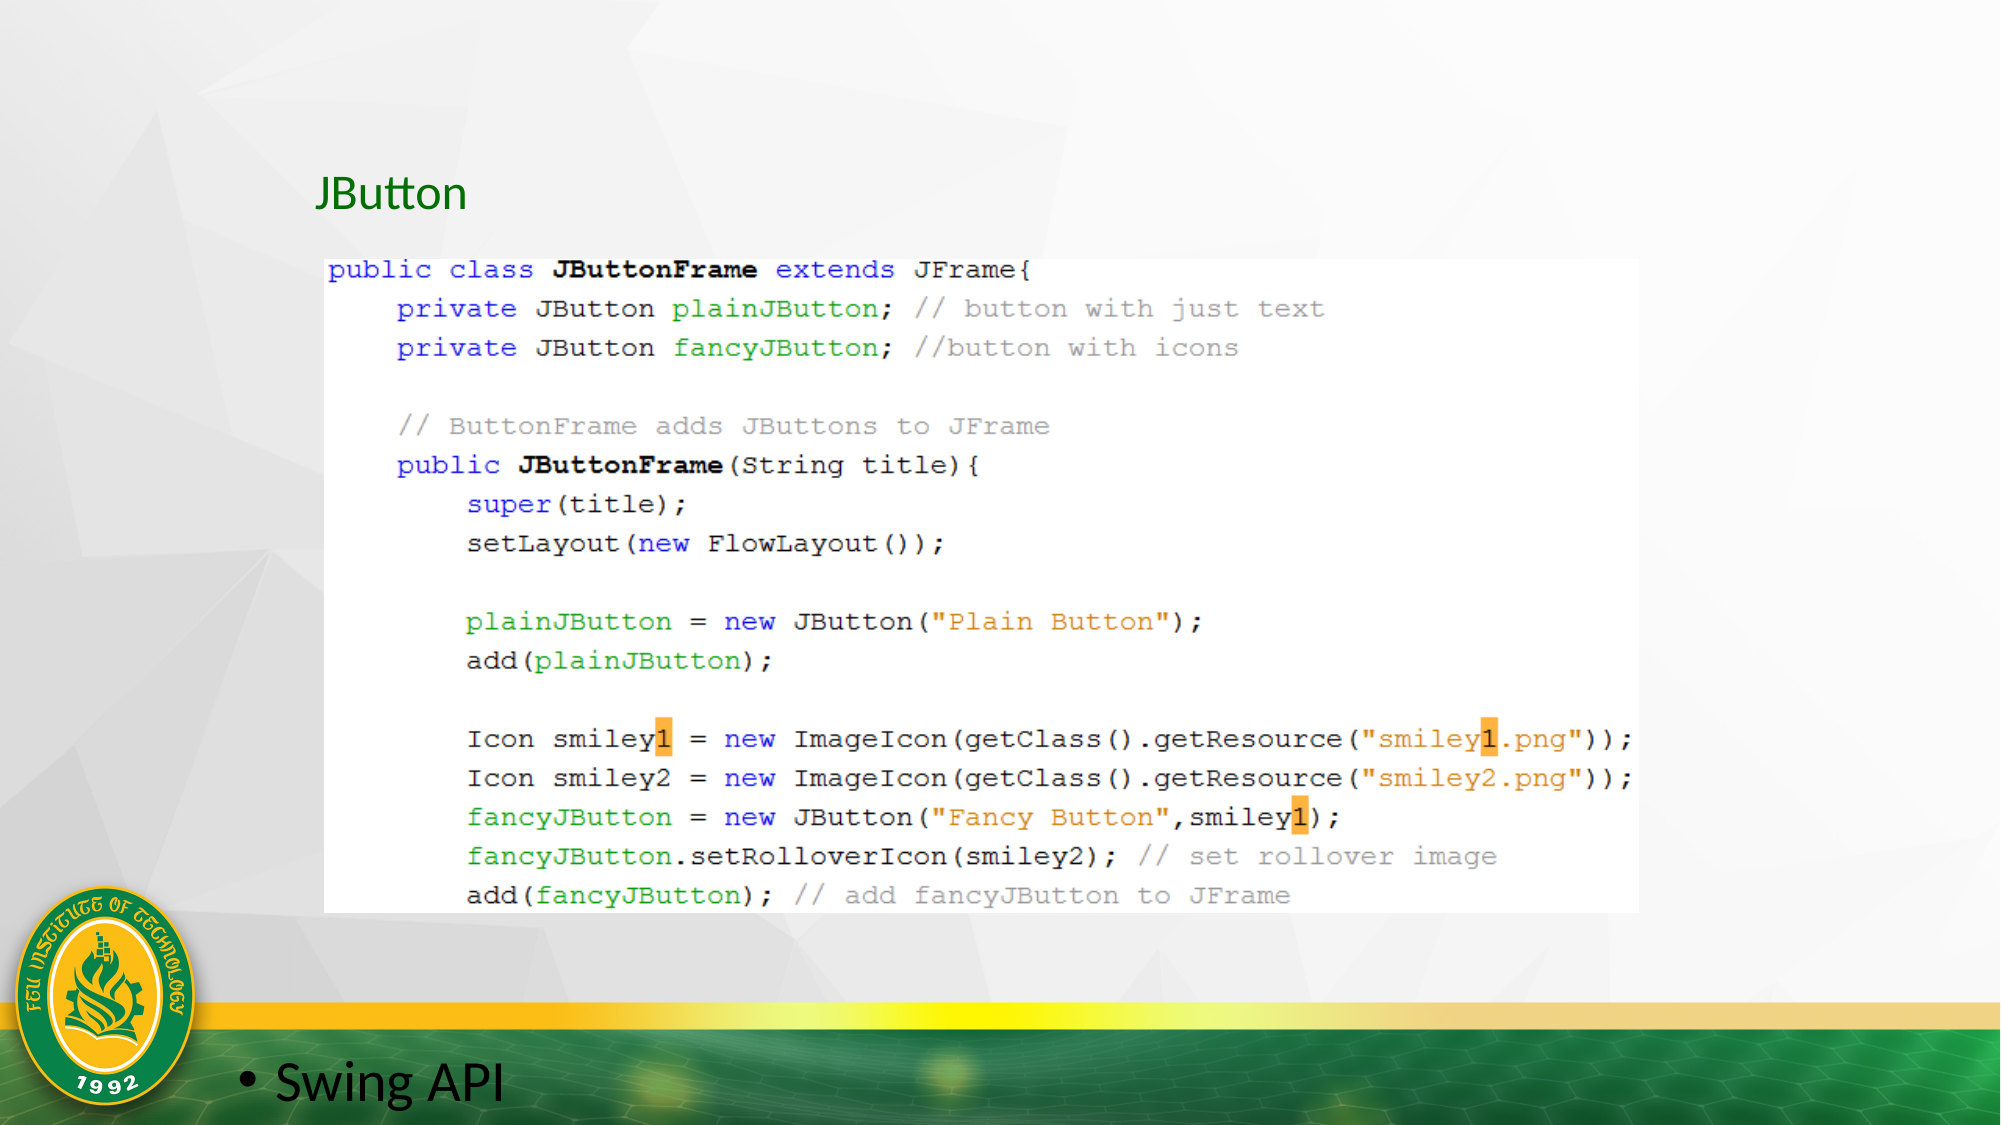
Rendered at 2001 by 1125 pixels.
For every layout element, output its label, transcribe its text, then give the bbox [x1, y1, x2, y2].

text_box Swing API [222, 1043, 1300, 1109]
picture [0, 0, 2001, 1125]
text_box JButton [300, 121, 1700, 227]
